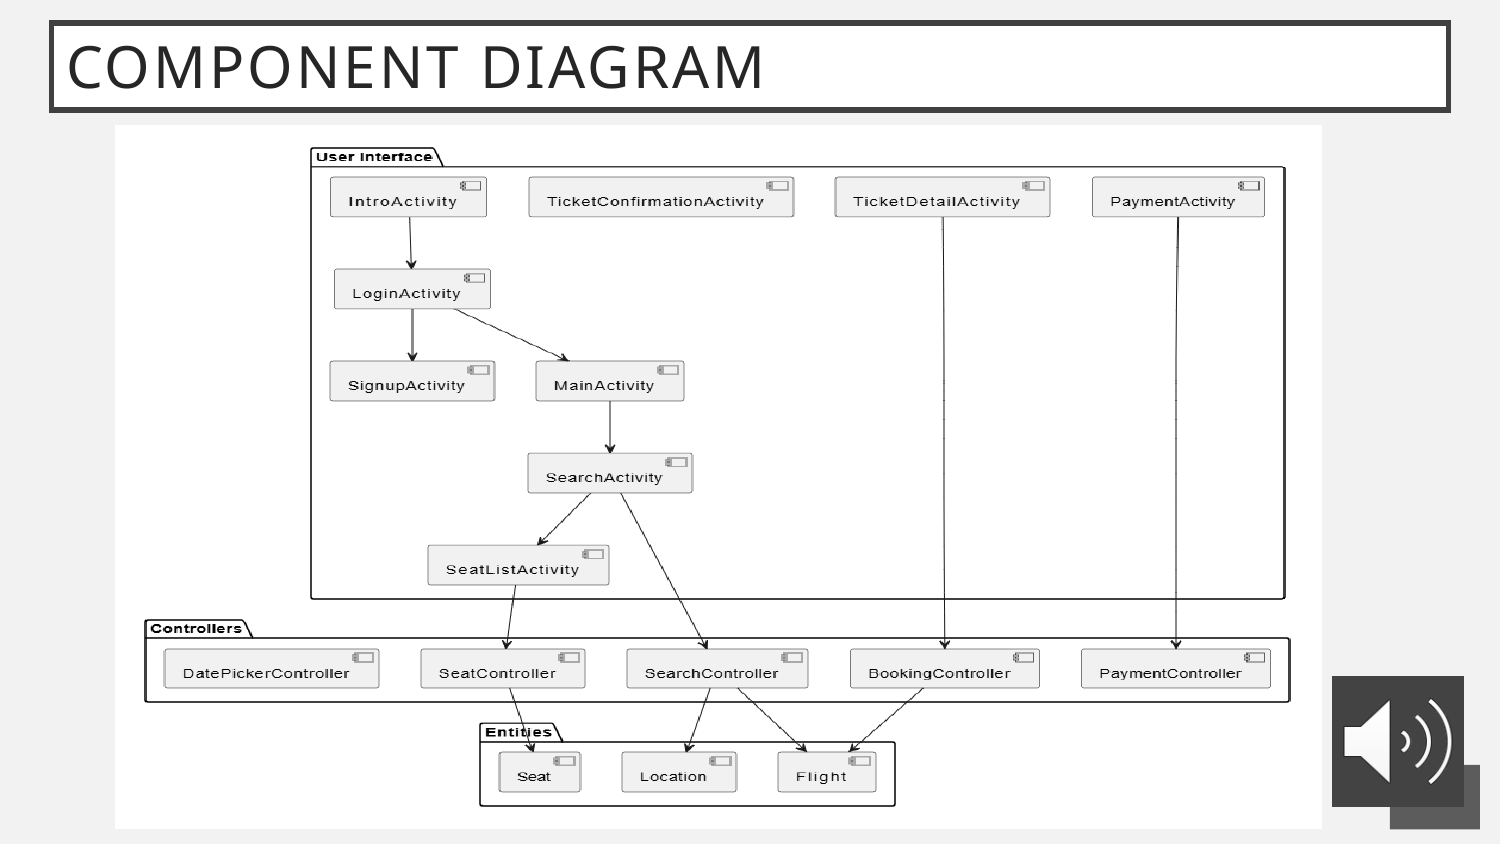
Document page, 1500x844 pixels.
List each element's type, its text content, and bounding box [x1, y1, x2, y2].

picture [1331, 674, 1465, 809]
picture [115, 125, 1322, 829]
slide_number 18 [1389, 764, 1480, 830]
title Component Diagram [49, 20, 1451, 113]
